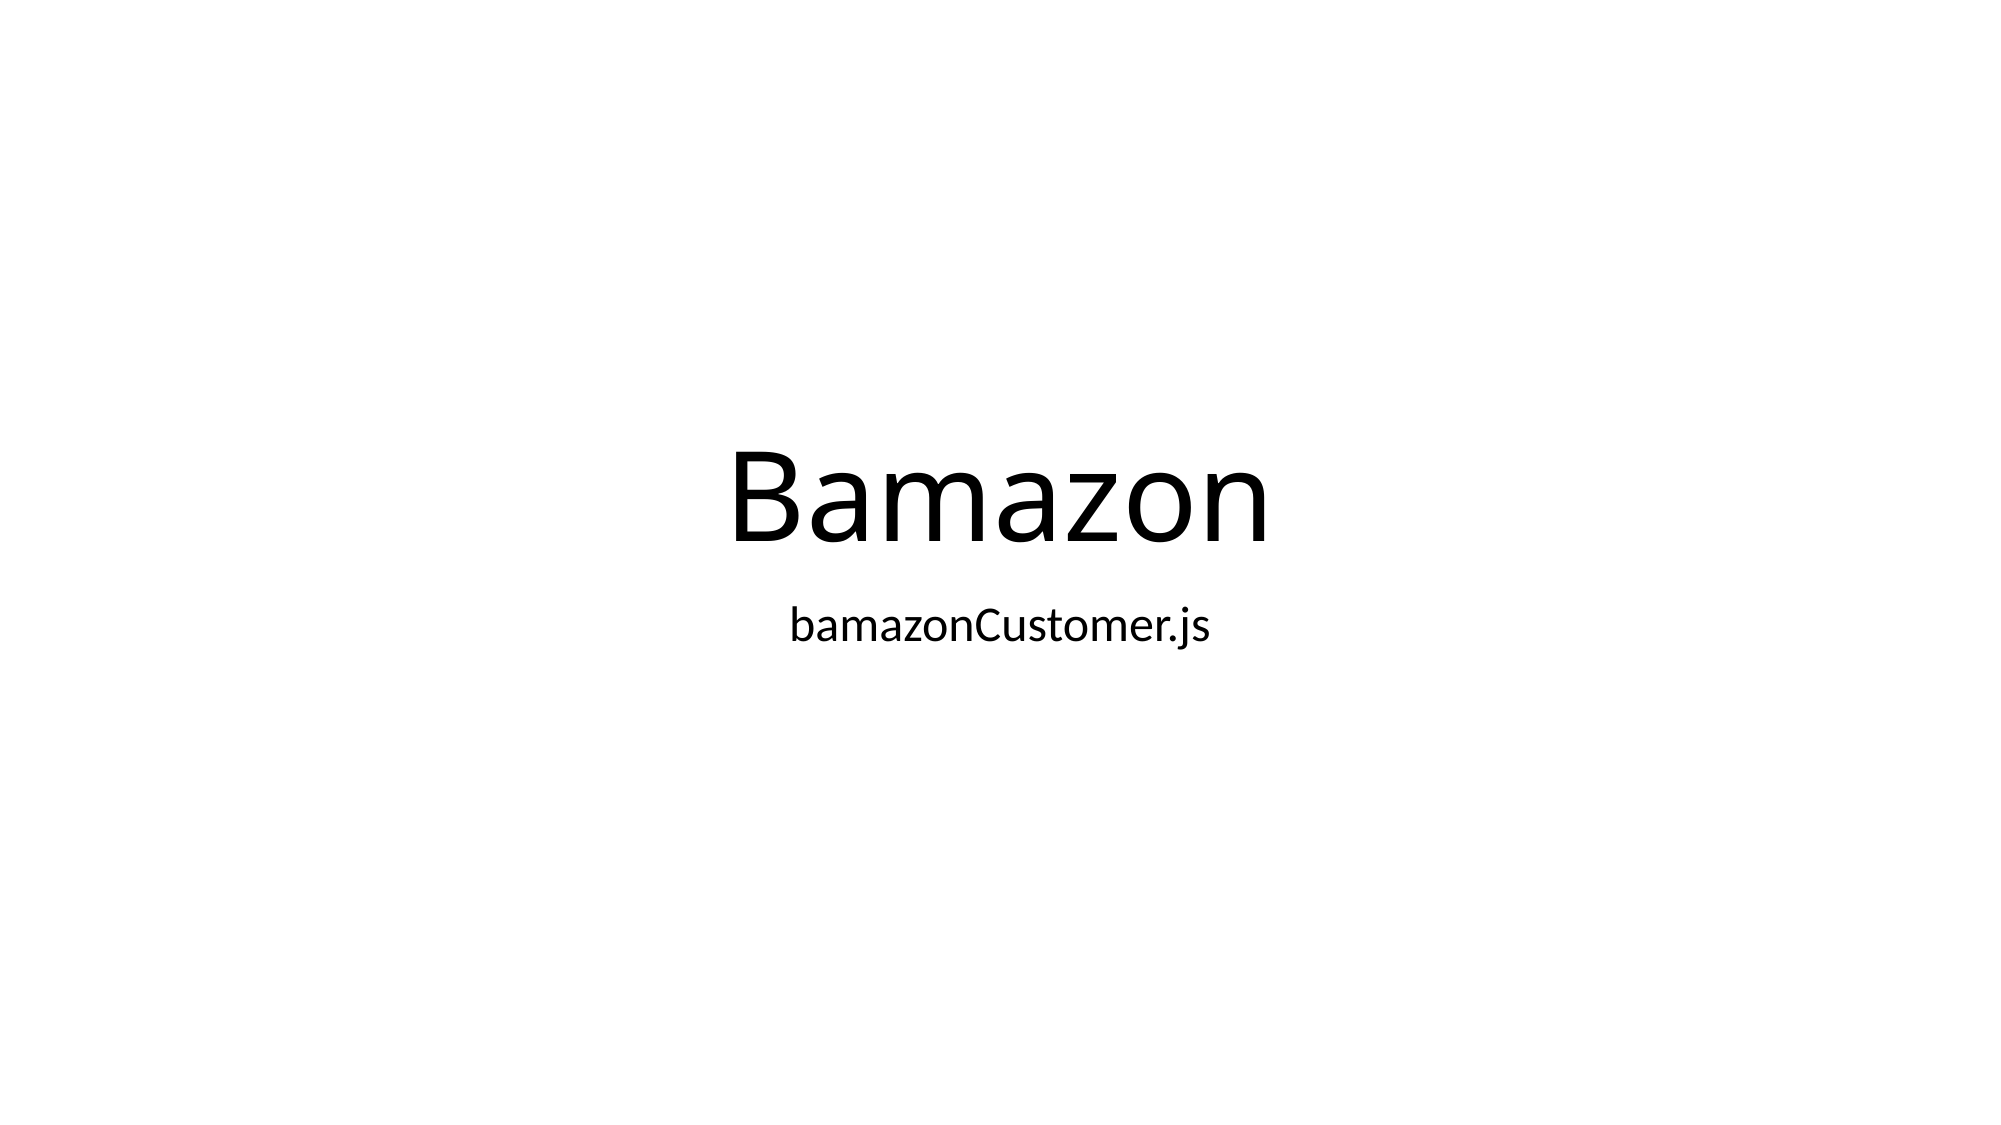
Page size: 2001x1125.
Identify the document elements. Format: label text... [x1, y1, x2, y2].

title Bamazon [249, 184, 1750, 576]
subtitle bamazonCustomer.js [249, 590, 1750, 863]
